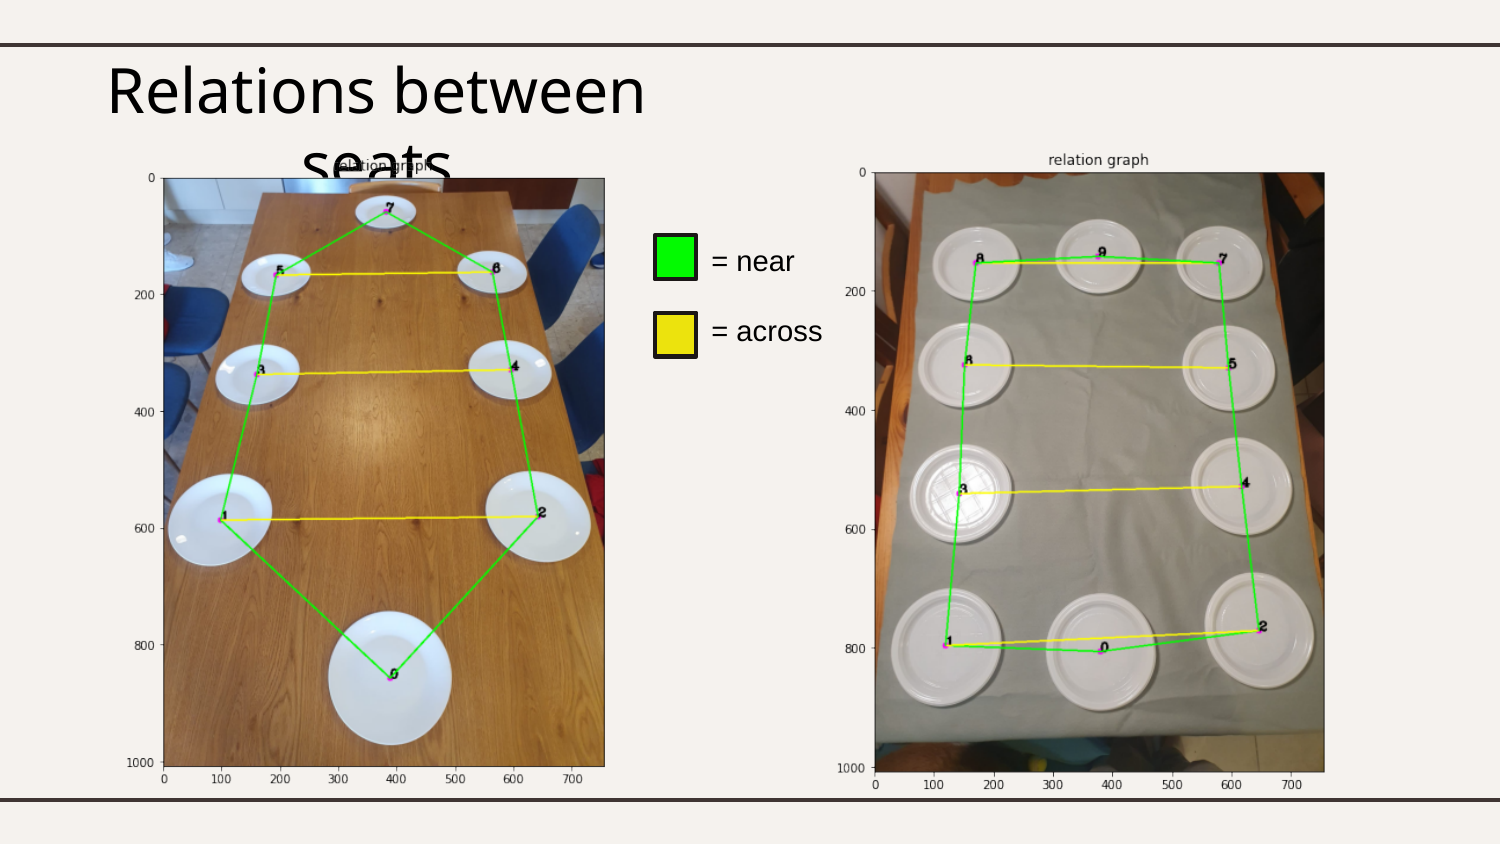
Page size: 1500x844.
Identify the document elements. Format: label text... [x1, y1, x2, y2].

text_box [653, 311, 698, 359]
title Relations between seats [22, 35, 732, 118]
text_box [653, 233, 698, 281]
text_box = near = across [696, 235, 824, 355]
picture [829, 145, 1332, 800]
picture [109, 151, 613, 794]
